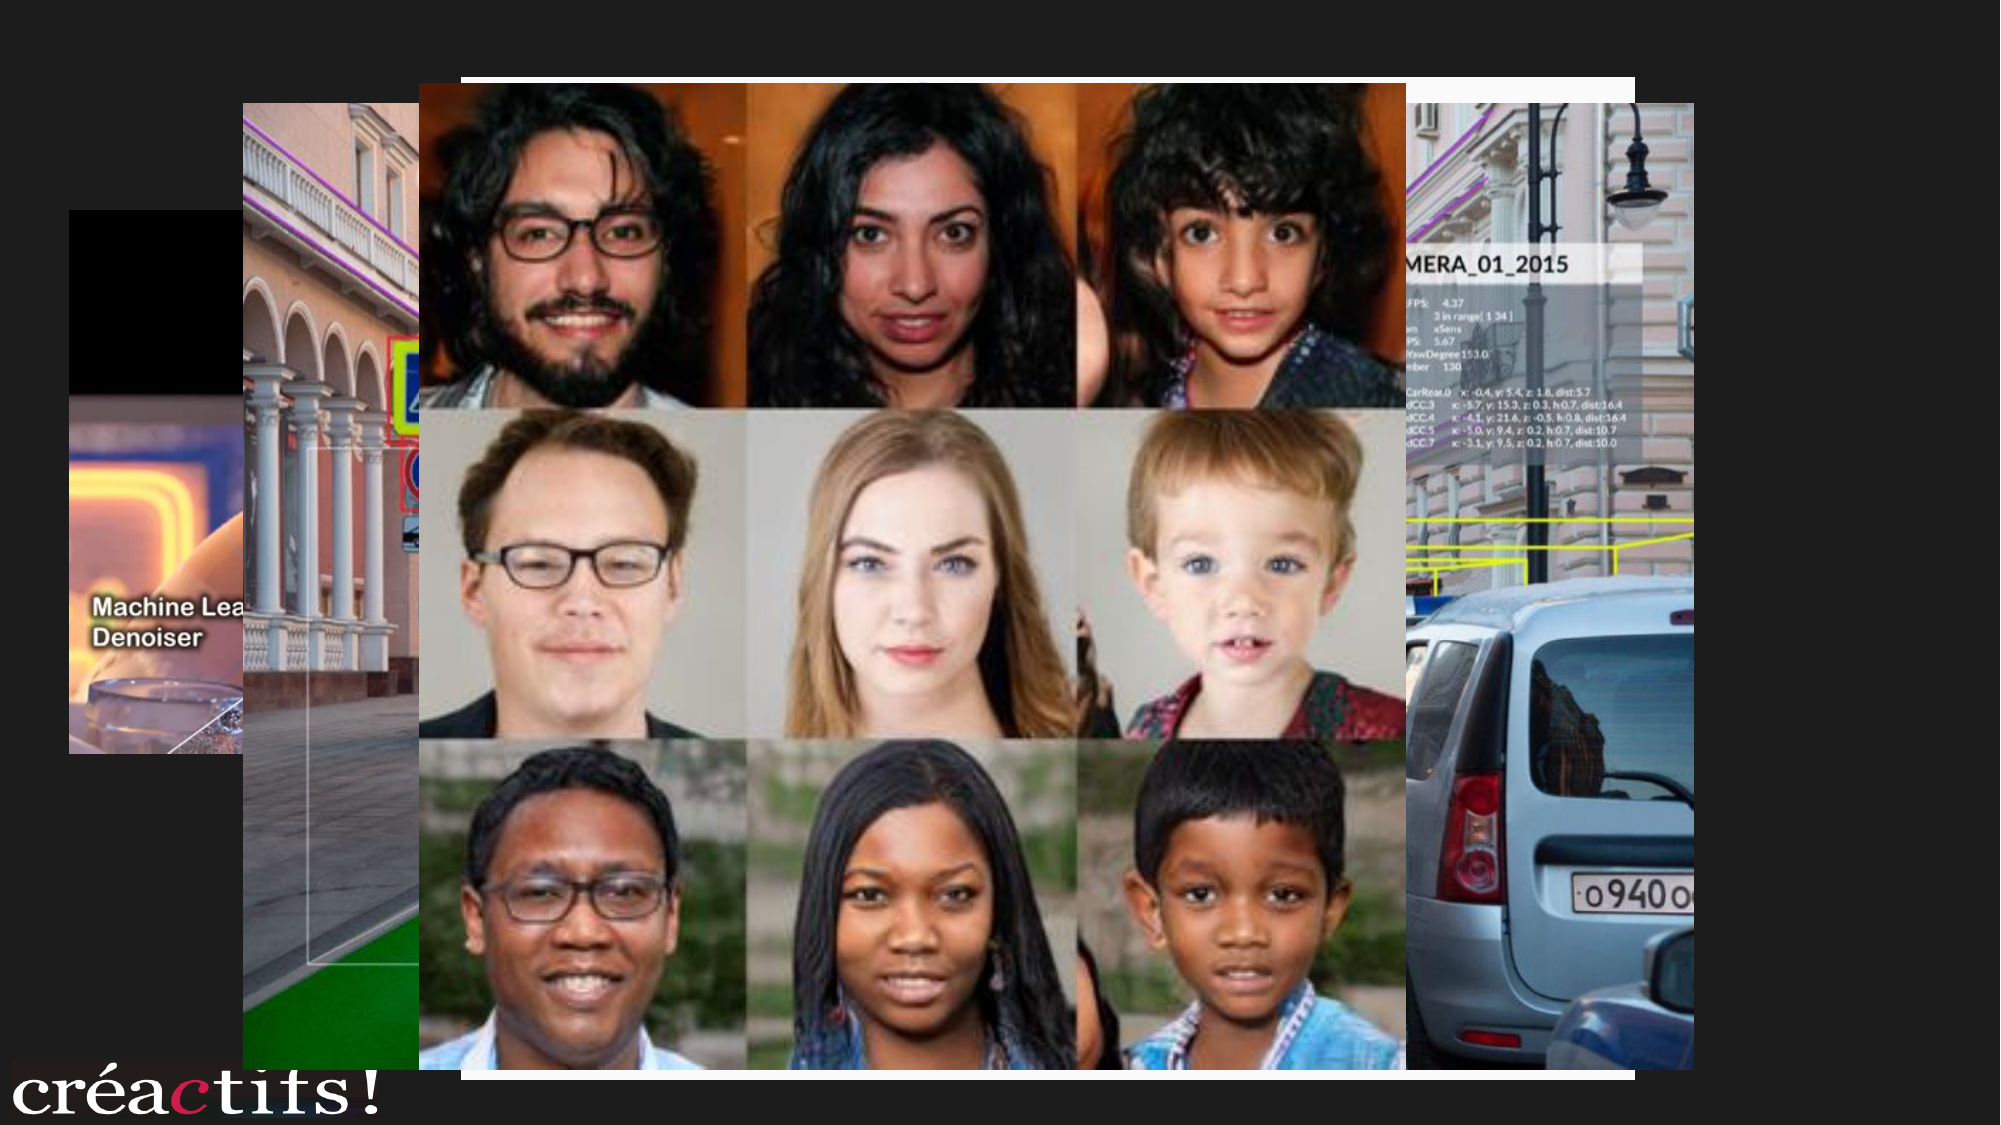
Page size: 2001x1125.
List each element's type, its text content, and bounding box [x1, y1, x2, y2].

picture [12, 77, 1695, 1118]
title Introduction au concept [99, 45, 1900, 233]
